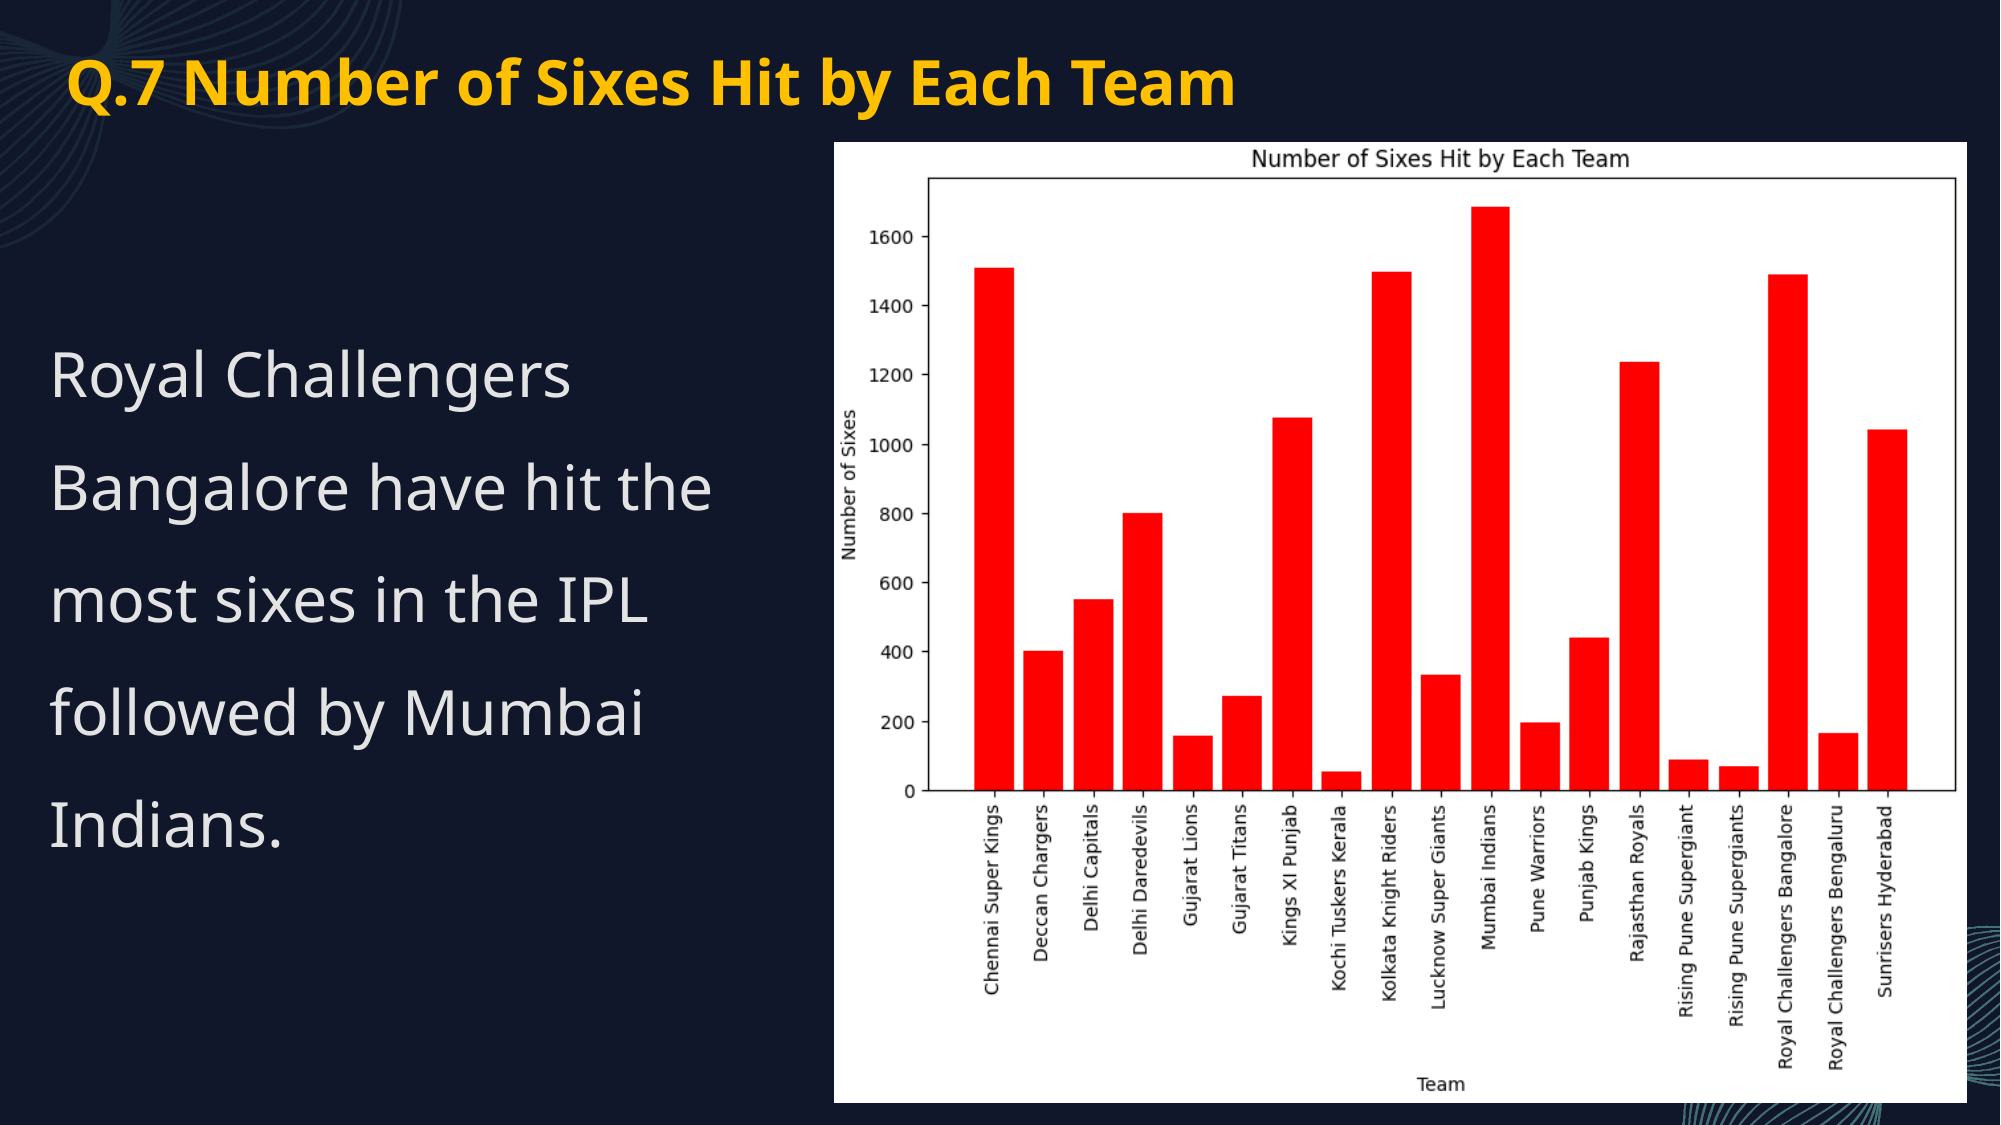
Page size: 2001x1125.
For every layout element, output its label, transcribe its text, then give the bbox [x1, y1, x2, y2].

title Q.7 Number of Sixes Hit by Each Team [50, 85, 2000, 176]
text_box Royal Challengers Bangalore have hit the most sixes in the IPL followed by Mumbai Indians. [34, 290, 834, 868]
picture [834, 142, 1967, 1103]
